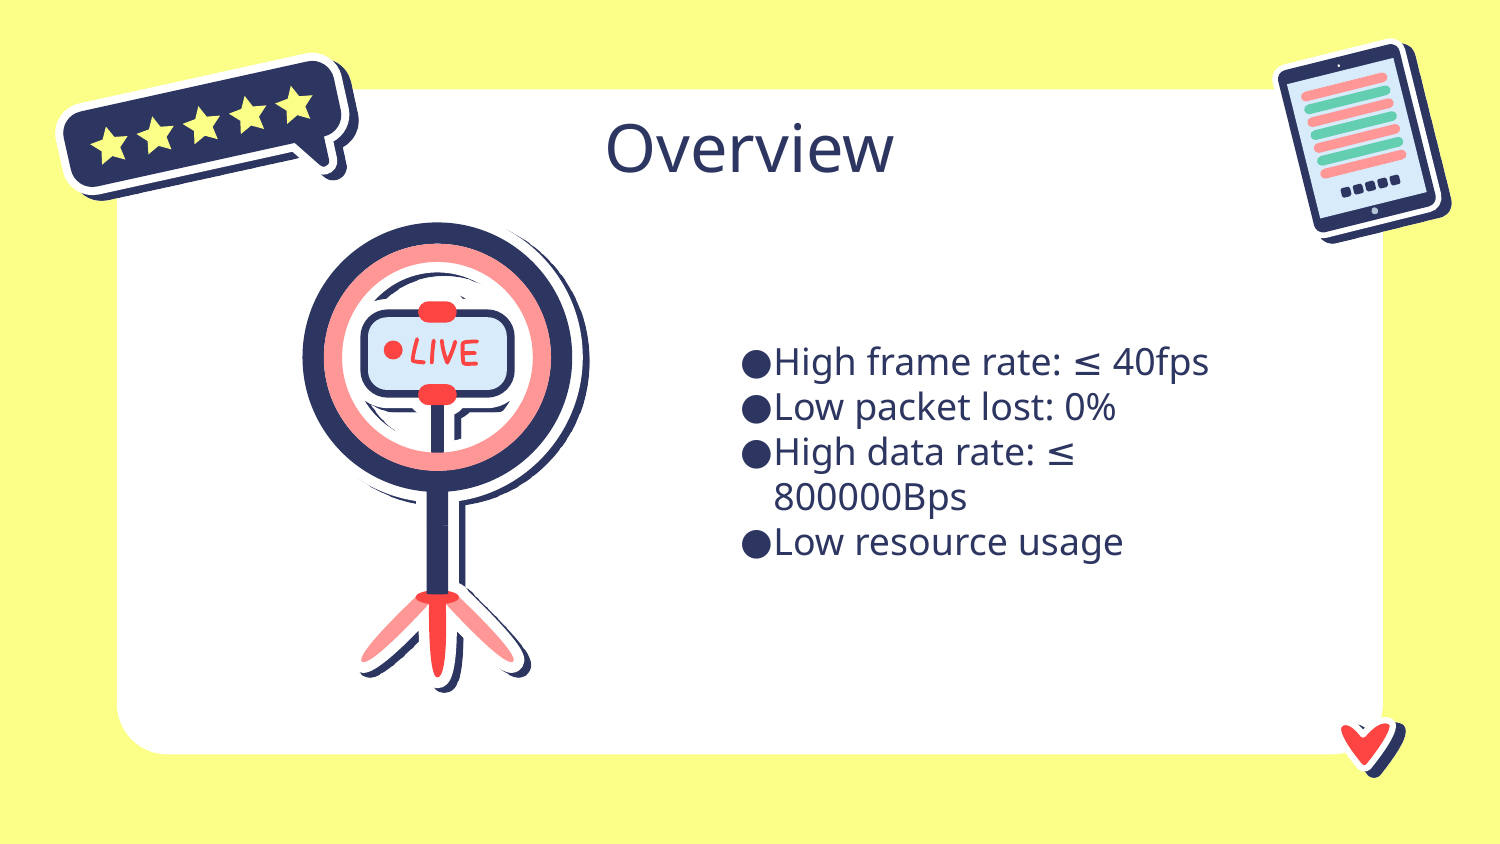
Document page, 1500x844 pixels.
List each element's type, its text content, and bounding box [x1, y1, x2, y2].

subtitle High frame rate: ≤ 40fps Low packet lost: 0% High data rate: ≤ 800000Bps Low resource usage [683, 173, 1274, 727]
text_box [1273, 40, 1440, 237]
text_box [1337, 720, 1393, 769]
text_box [50, 46, 361, 230]
title Overview [366, 89, 1268, 204]
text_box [294, 214, 581, 687]
